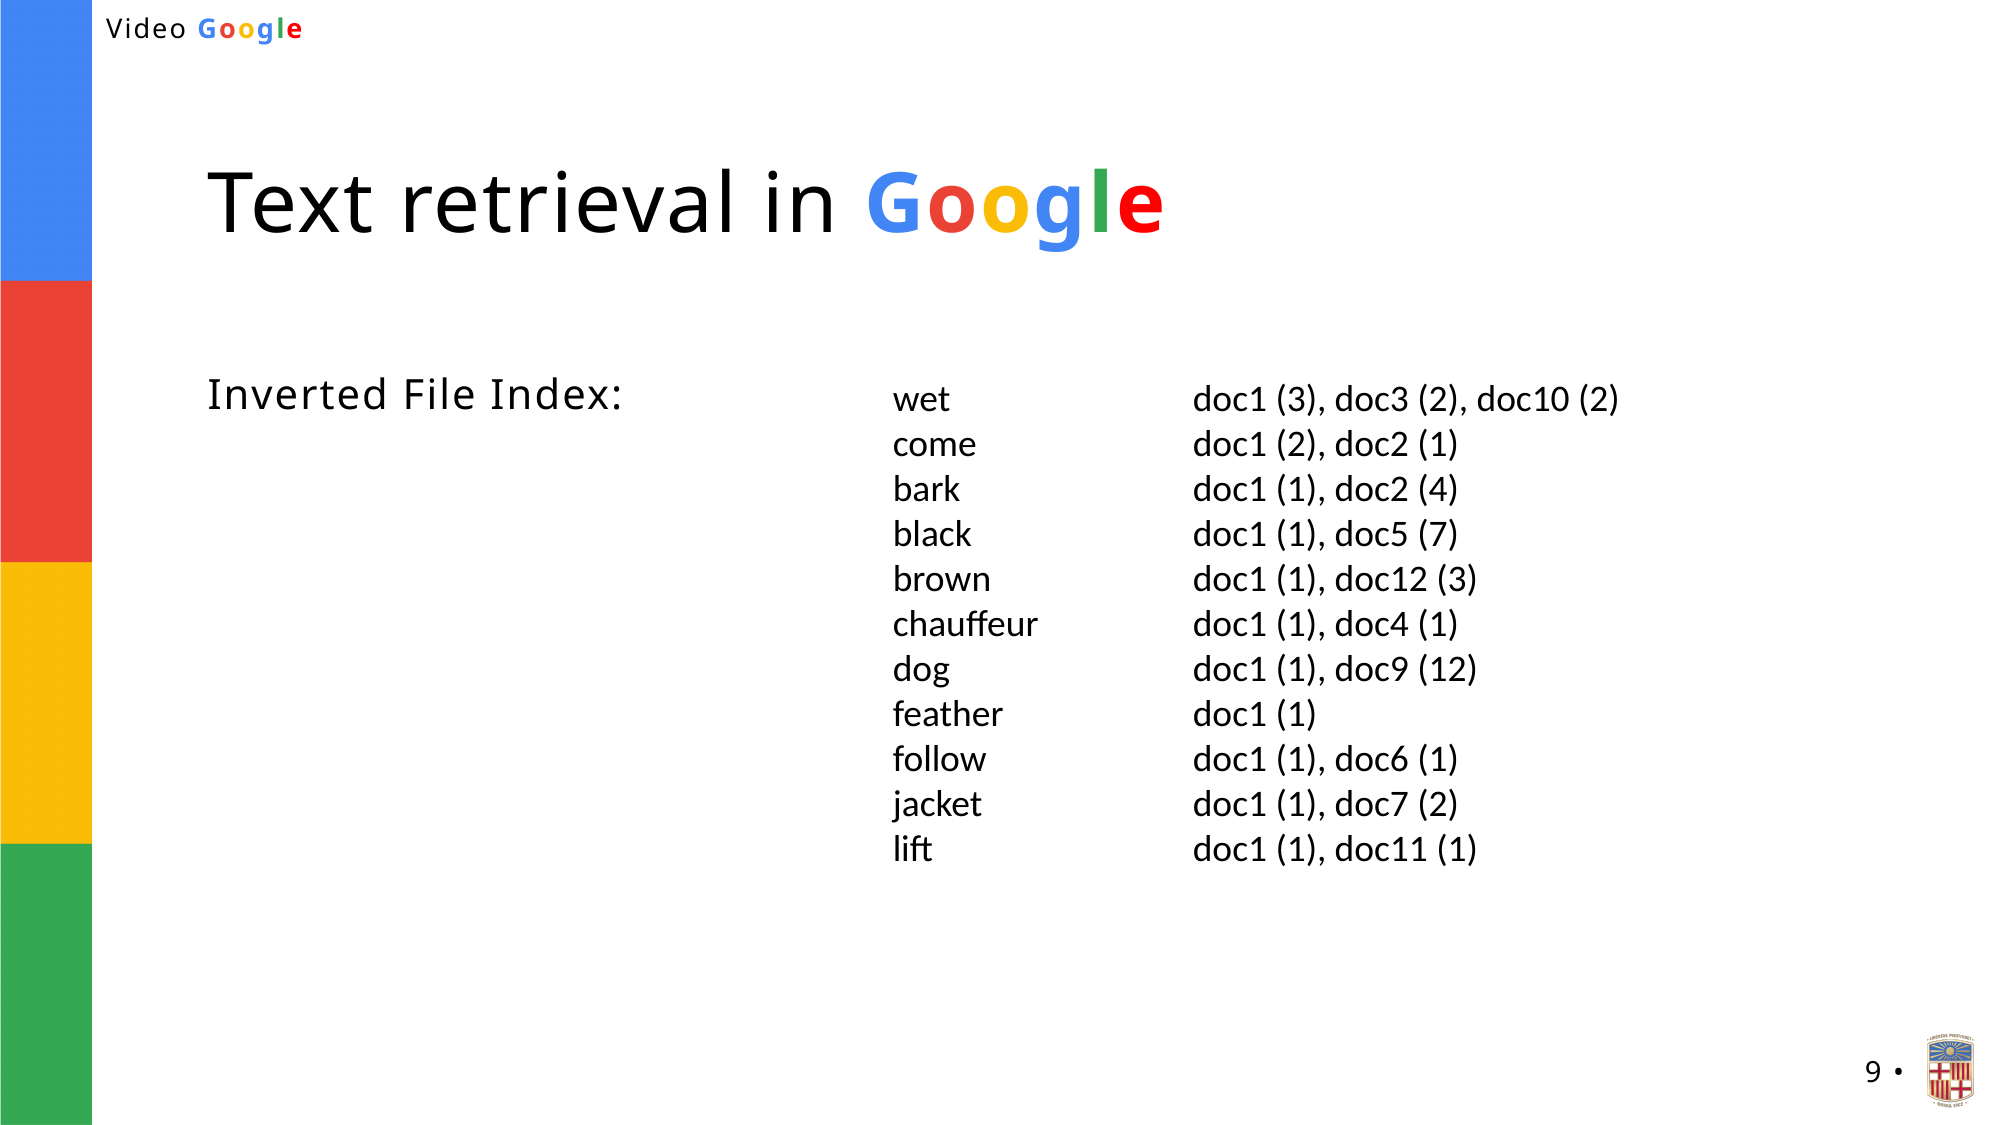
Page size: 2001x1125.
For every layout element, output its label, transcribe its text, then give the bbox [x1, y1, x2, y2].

text_box Inverted File Index: [192, 366, 1919, 936]
text_box 9 • [1827, 1044, 1919, 1096]
text_box wet doc1 (3), doc3 (2), doc10 (2) come doc1 (2), doc2 (1) bark doc1 (1), doc2 (4) black doc1 (1), doc5 (7) brown doc1 (1), doc12 (3) chauffeur doc1 (1), doc4 (1) dog doc1 (1), doc9 (12) feather doc1 (1) follow doc1 (1), doc6 (1) jacket doc1 (1), doc7 (2) lift doc1 (1), doc11 (1) [878, 366, 1808, 876]
title Video Google [91, 0, 320, 52]
text_box Text retrieval in Google [192, 114, 1828, 258]
picture [0, 0, 609, 1124]
picture [1919, 1027, 1980, 1114]
